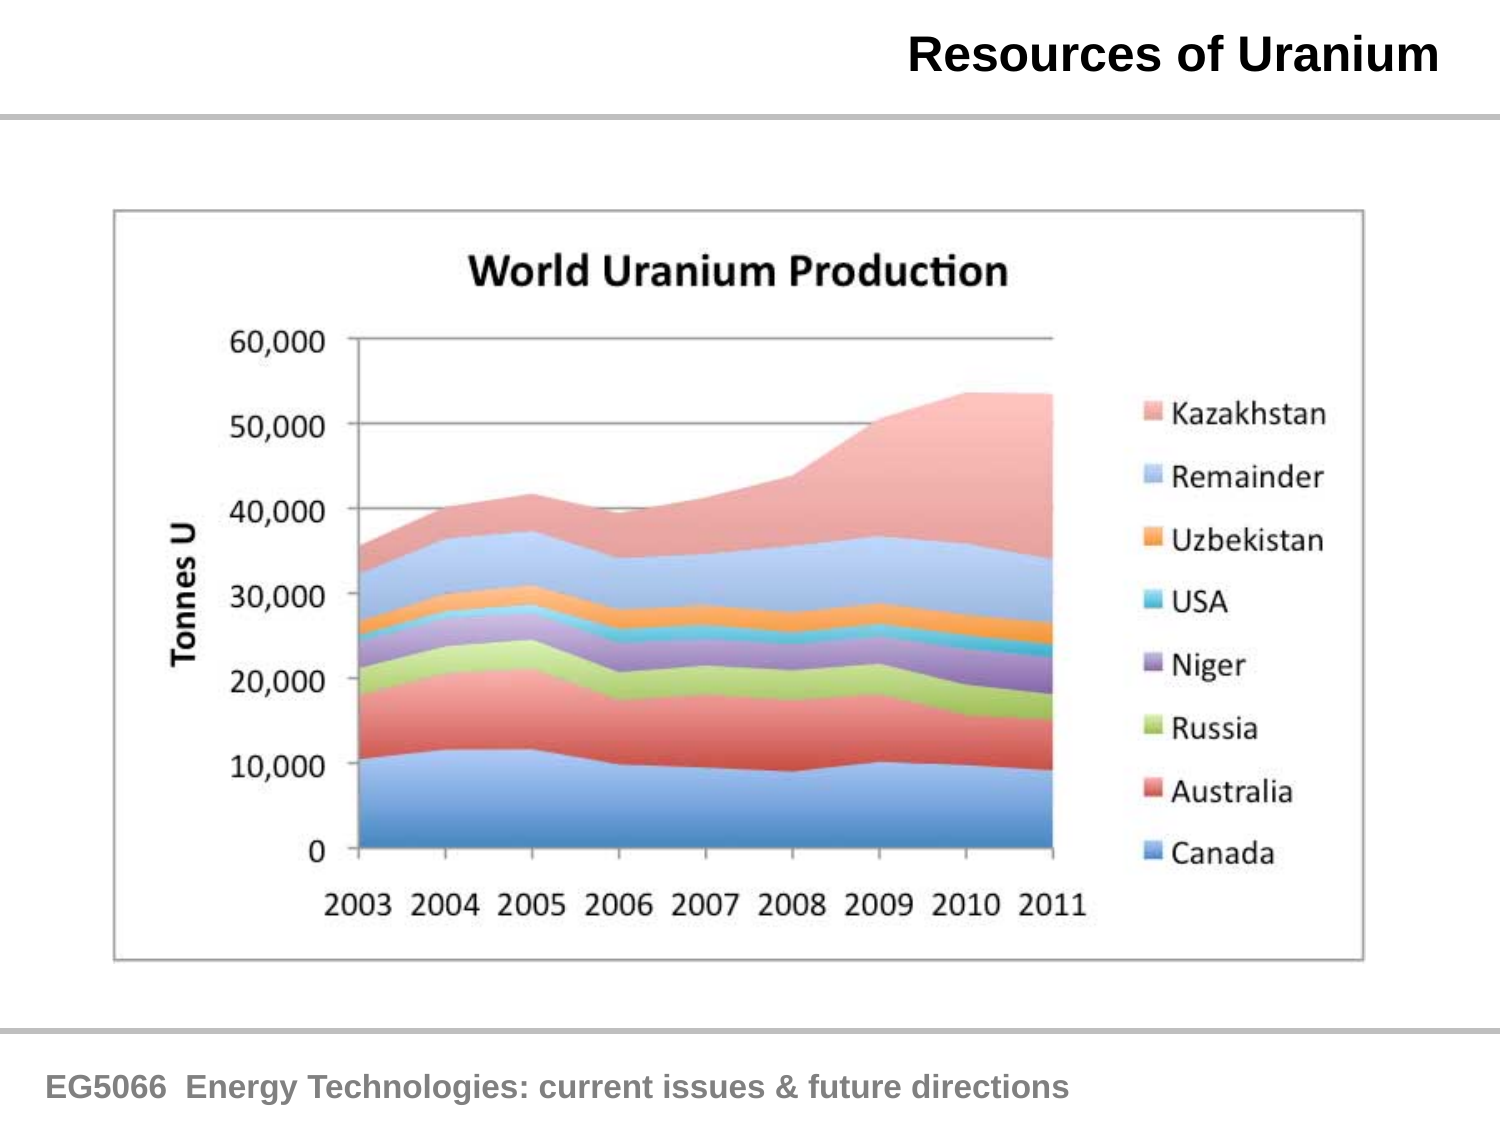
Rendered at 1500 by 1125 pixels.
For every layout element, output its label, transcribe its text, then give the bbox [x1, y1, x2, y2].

text_box Resources of Uranium [892, 14, 1456, 89]
picture [111, 207, 1366, 965]
